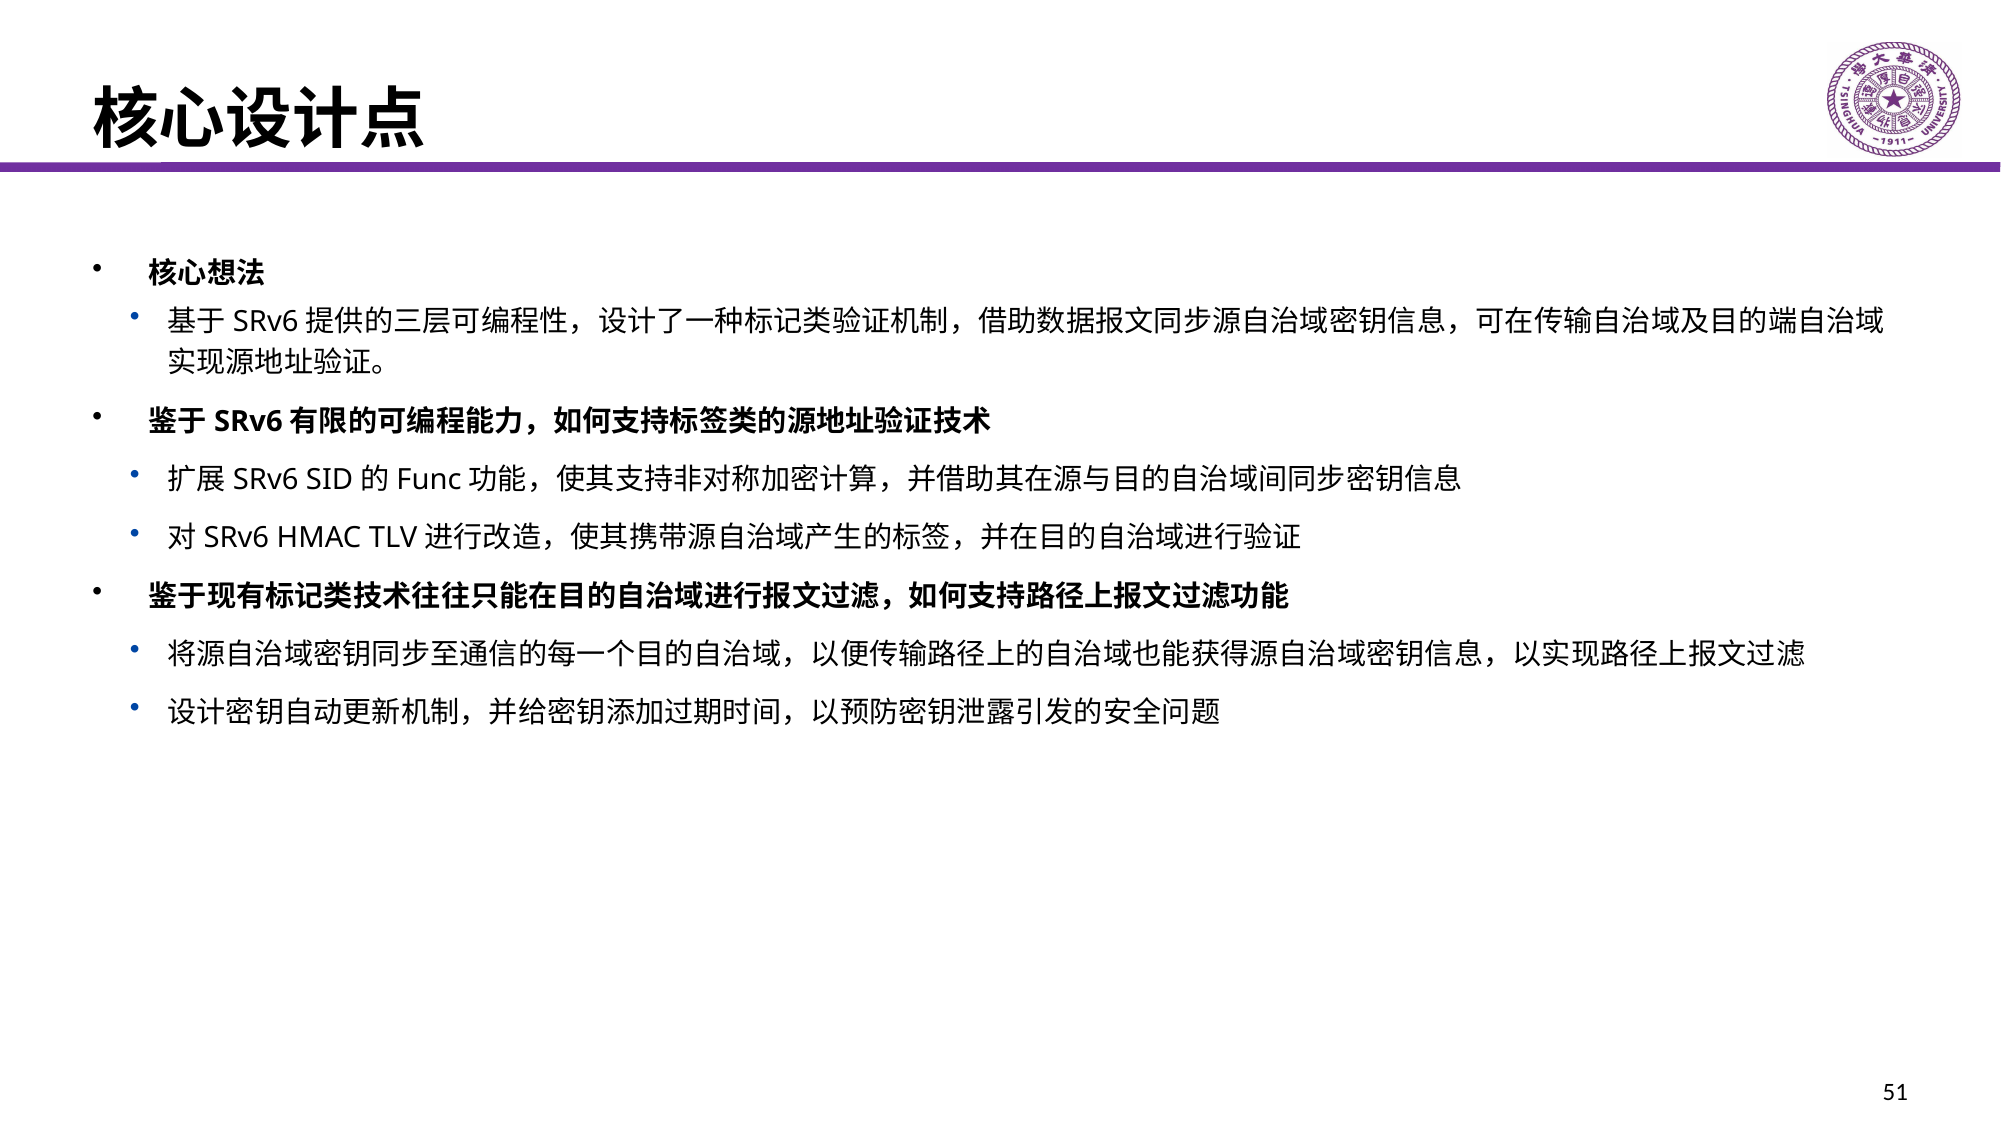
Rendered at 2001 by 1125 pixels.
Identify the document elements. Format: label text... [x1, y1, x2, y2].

title 核心设计点 [92, 26, 1909, 164]
list 核心想法 基于SRv6提供的三层可编程性，设计了一种标记类验证机制，借助数据报文同步源自治域密钥信息，可在传输自治域及目的端自治域实现源地址验证。 鉴于SRv6有限的可编程能力，如何支持标签类的源地址验证技术 扩展SRv6 SID的Func功能，使其支持非对称加密计算，并借助其在源与目的自治域间同步密钥信息 对SRv6 HMAC TLV进行改造，使其携带源自治域产生的标签，并在目的自治域进行验证 鉴于现有标记类技术往往只能在目的自治域进行报文过滤，如何支持路径上报文过滤功能 将源自治域密钥同步至通信的每一个目的自治域，以便传输路径上的自治域也能获得源自治域密钥信息，以实现路径上报文过滤 设计密钥自动更新机制，并给密钥添加过期时间，以预防密钥泄露引发的安全问题 [92, 246, 1909, 1001]
picture [1909, 42, 1962, 158]
